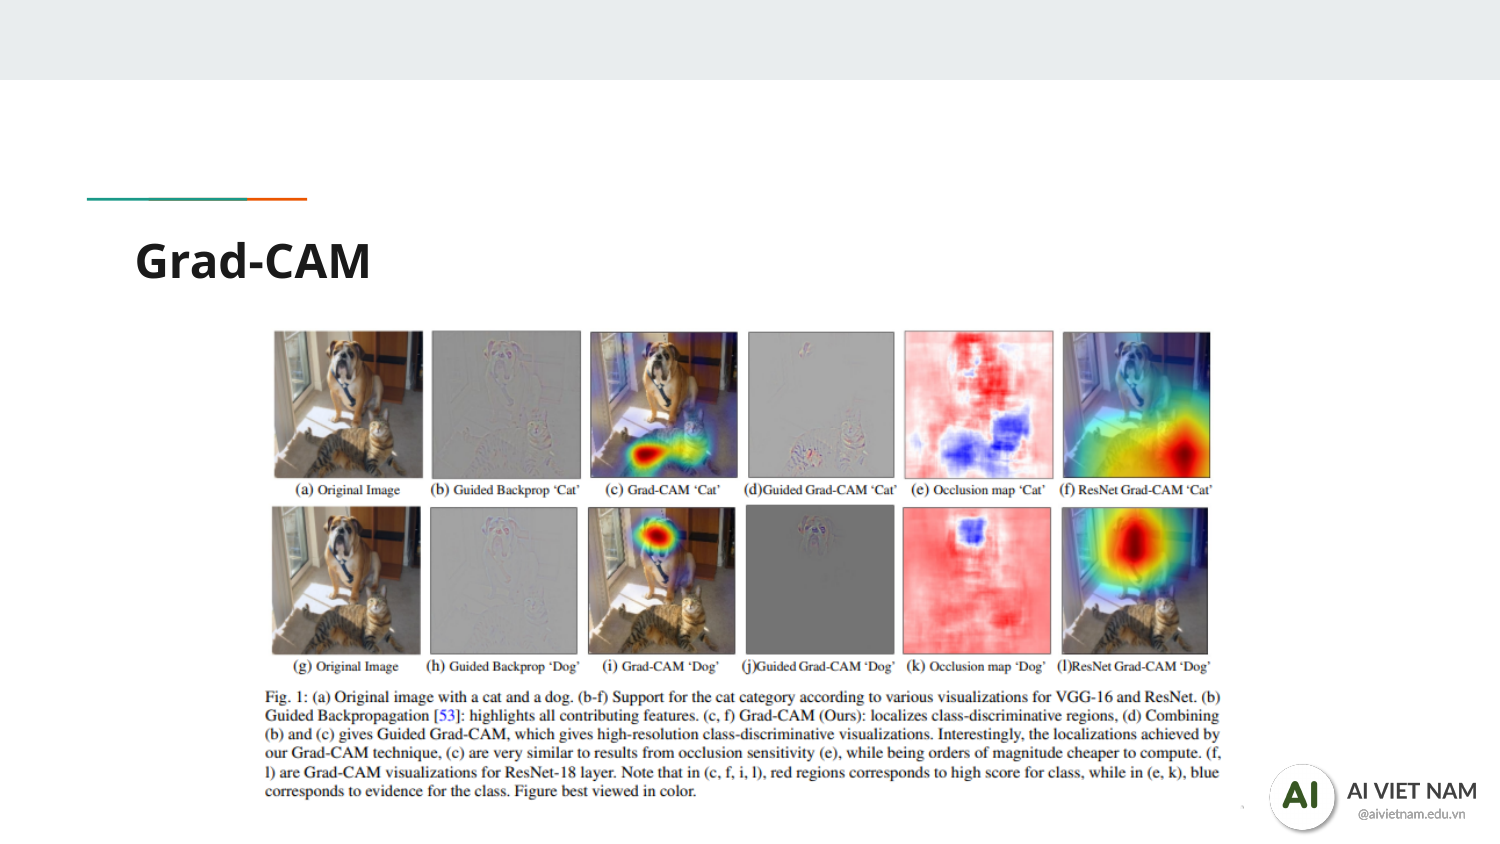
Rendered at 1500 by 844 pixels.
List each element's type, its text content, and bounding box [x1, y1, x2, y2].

title Grad-CAM [119, 216, 1381, 305]
picture [1258, 754, 1500, 844]
picture [255, 319, 1244, 810]
